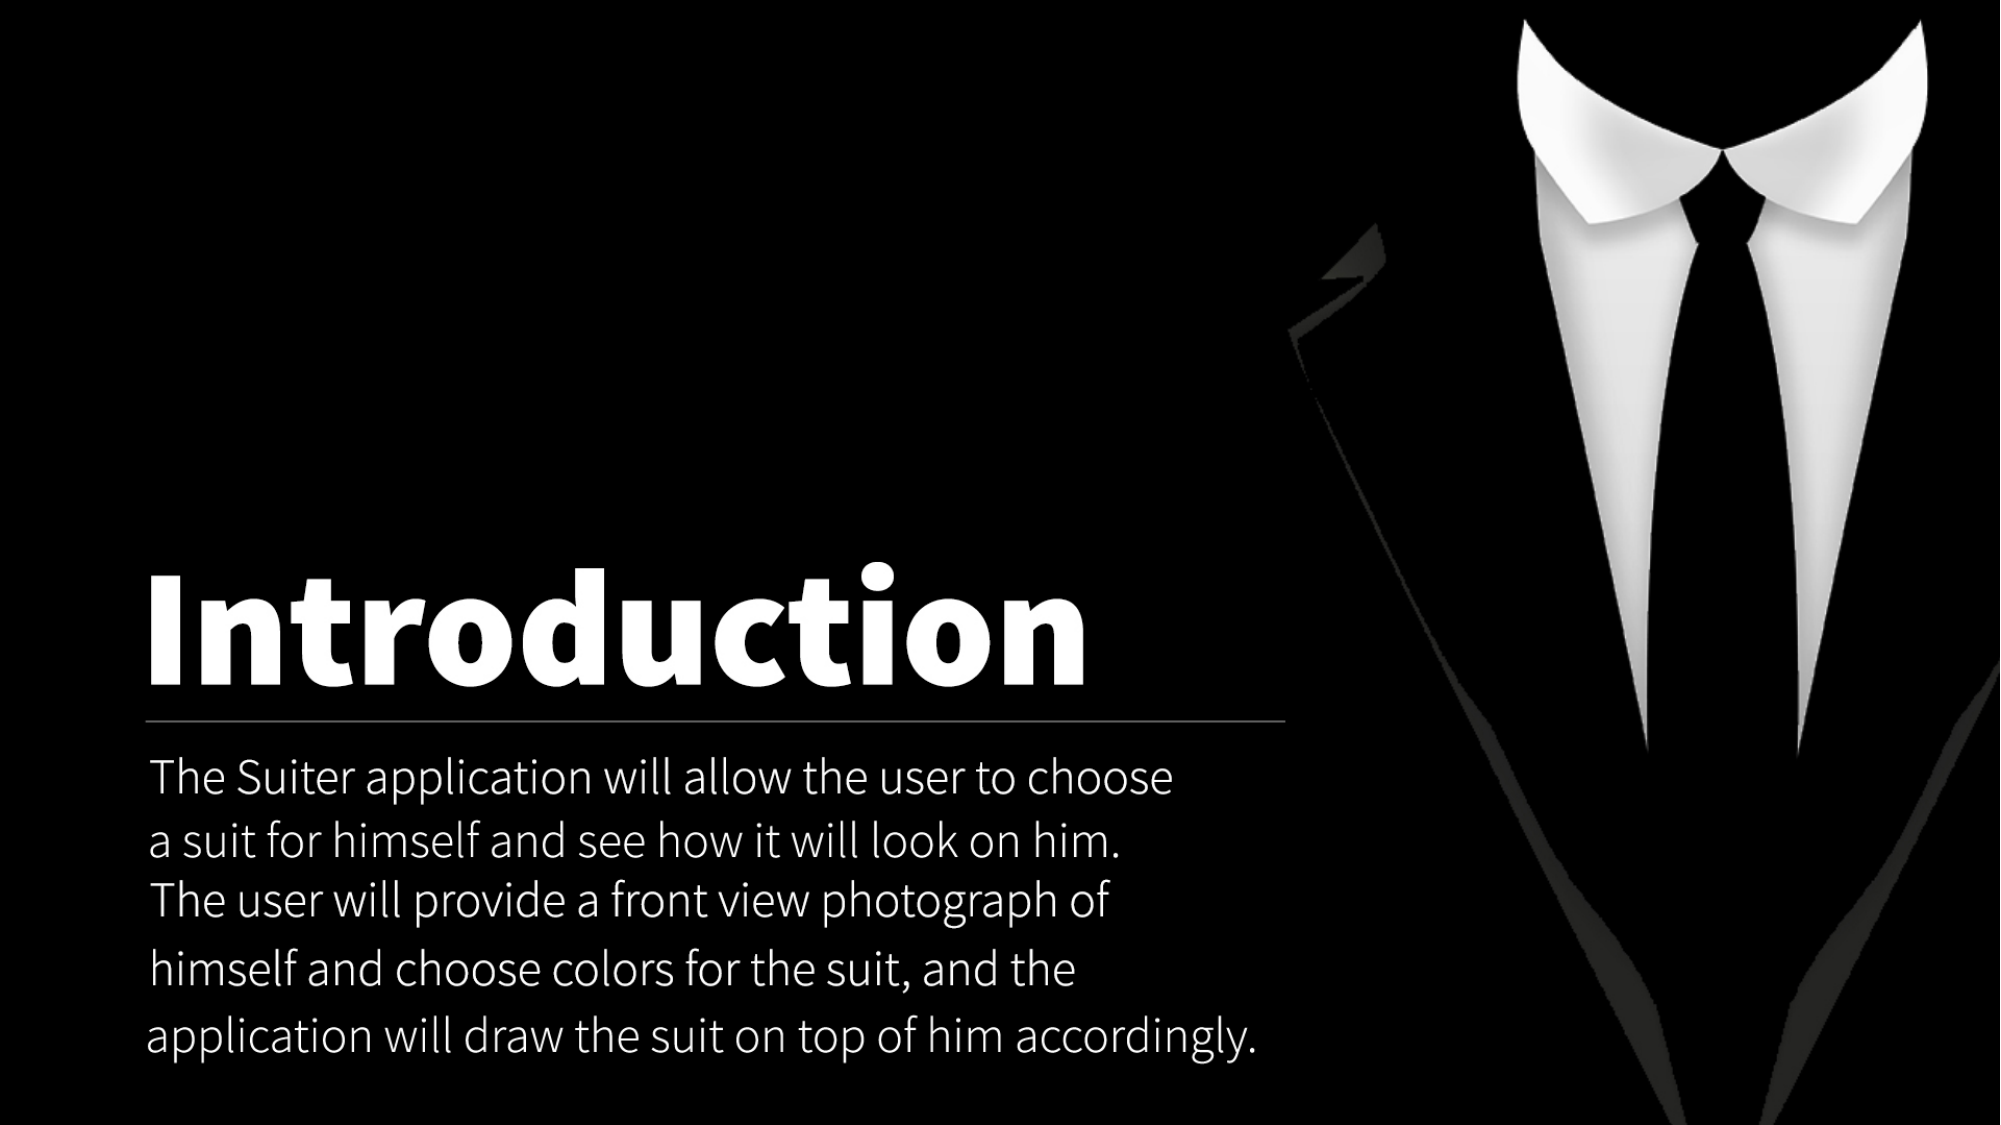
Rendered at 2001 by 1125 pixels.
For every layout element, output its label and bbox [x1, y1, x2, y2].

list [0, 0, 2000, 1125]
